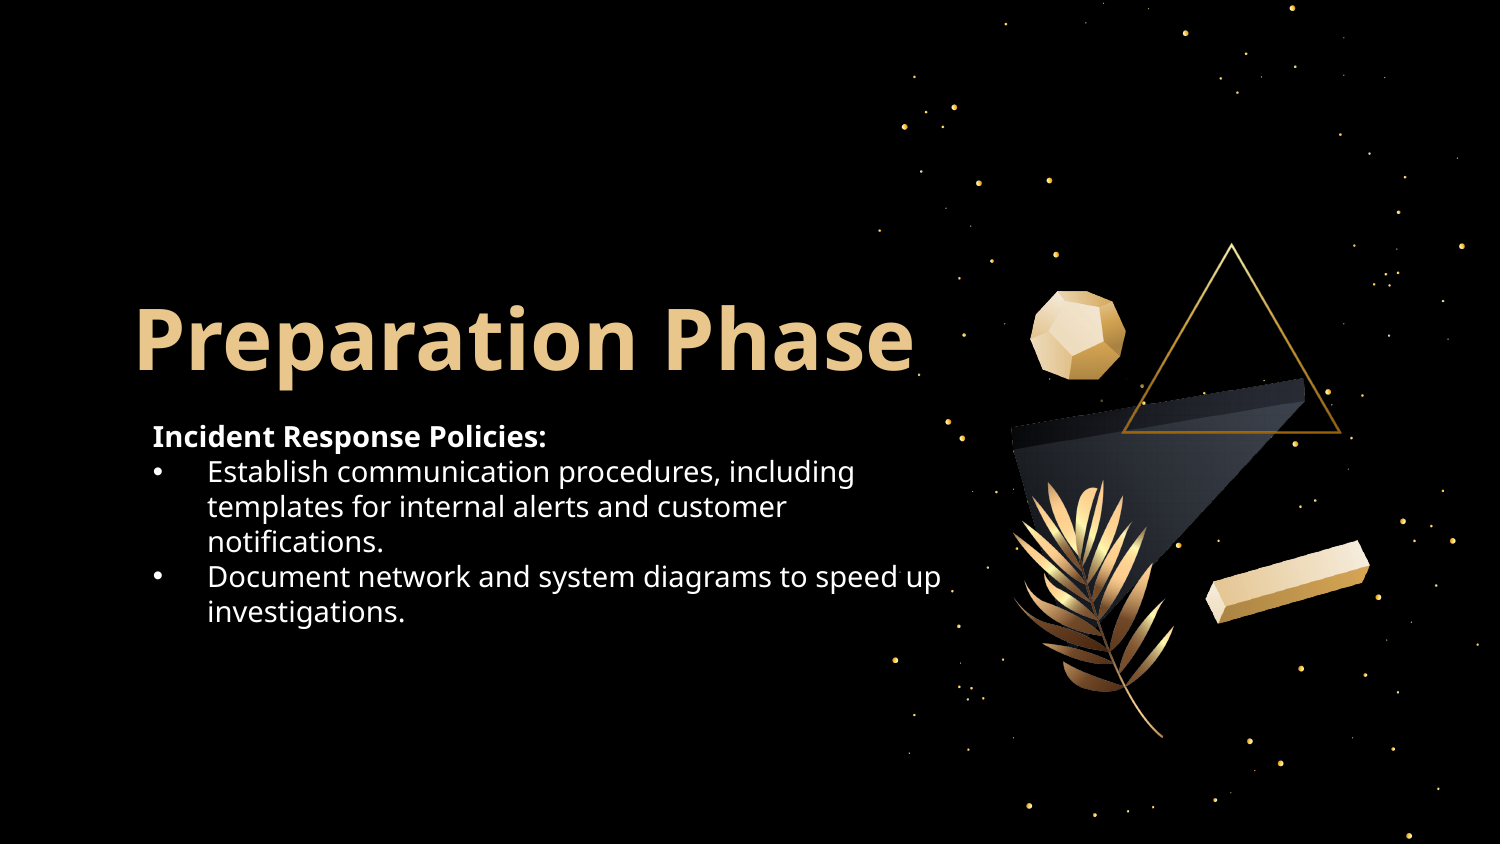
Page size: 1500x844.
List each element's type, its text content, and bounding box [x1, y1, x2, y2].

picture [985, 241, 1370, 702]
subtitle Incident Response Policies: Establish communication procedures, including templates for internal alerts and customer notifications. Document network and system diagrams to speed up investigations. [116, 403, 873, 729]
title Preparation Phase [116, 260, 873, 403]
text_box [878, 0, 1479, 844]
